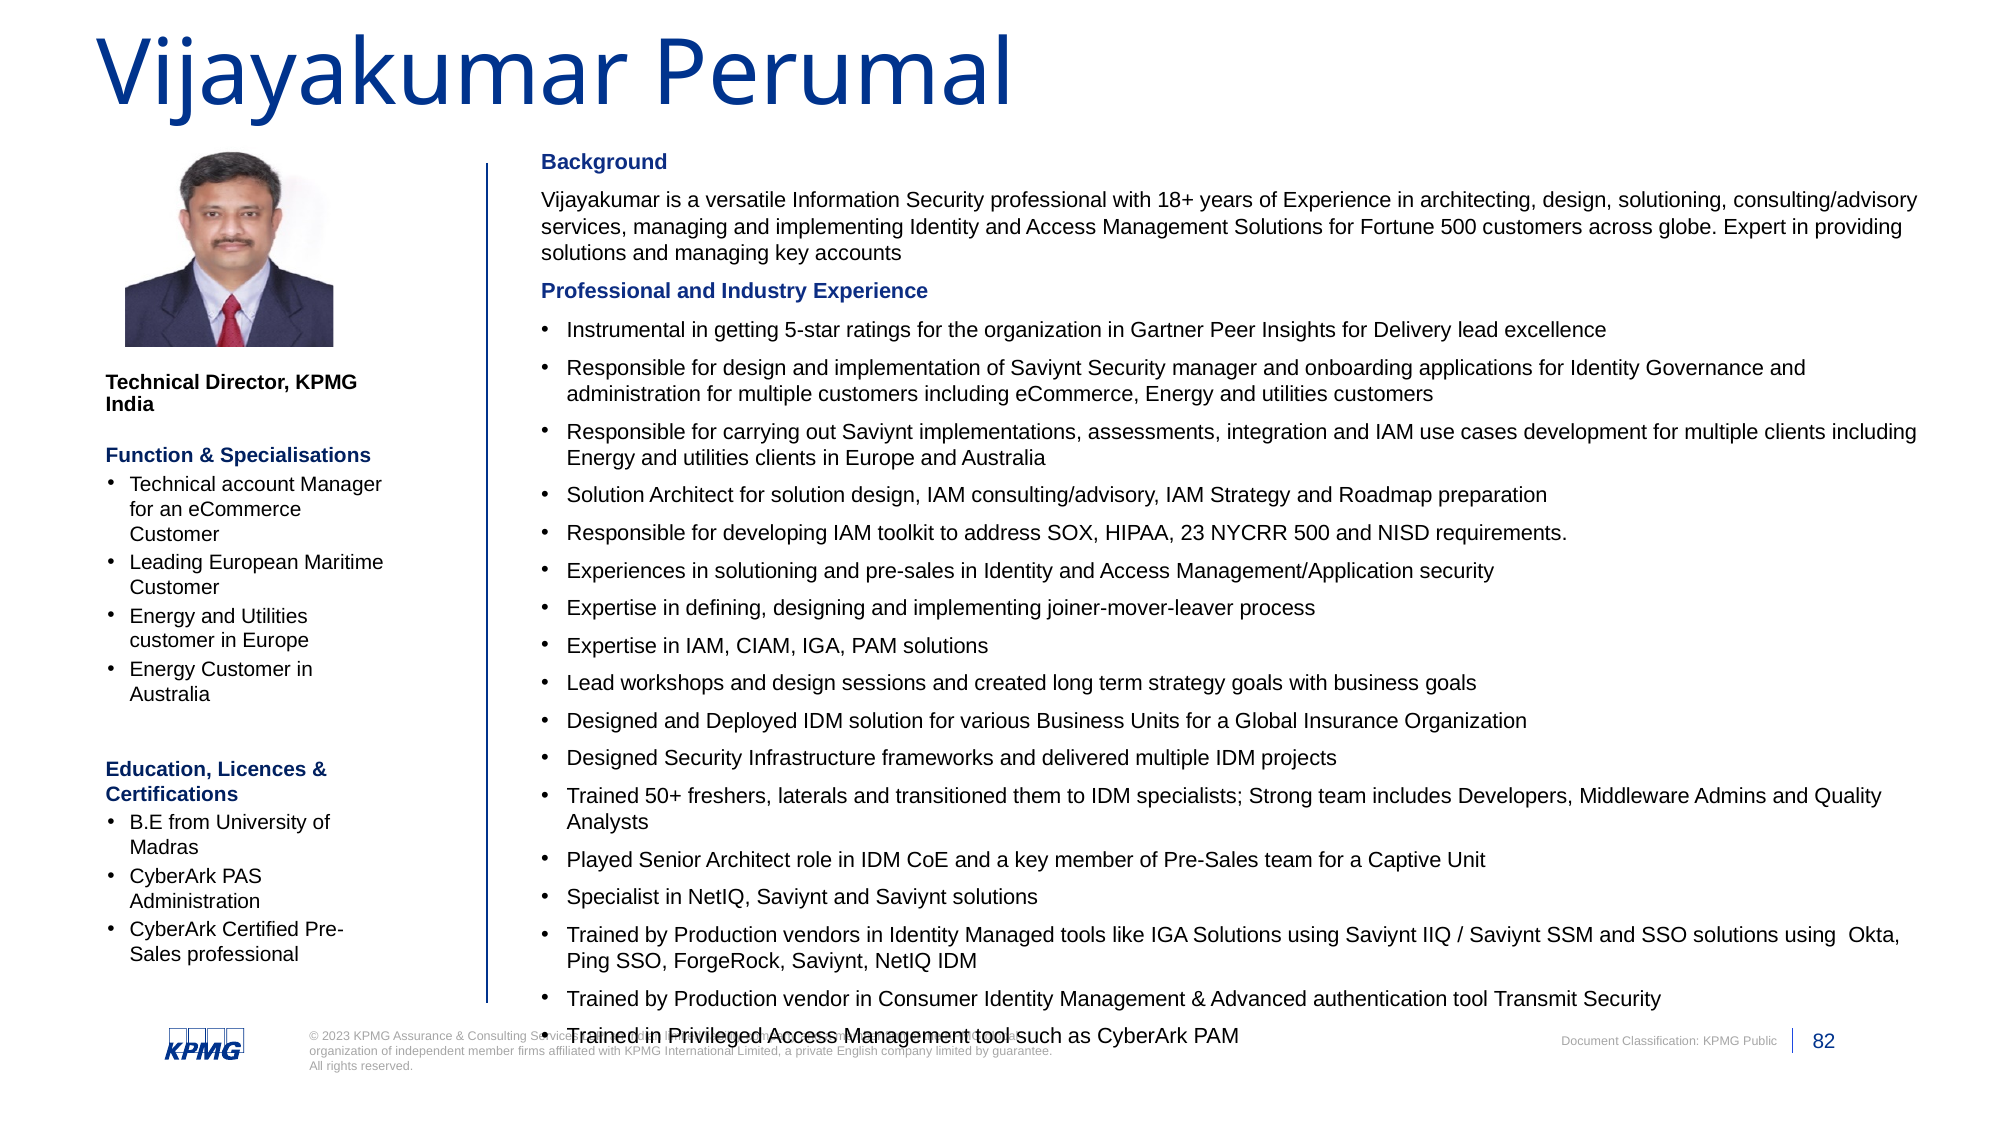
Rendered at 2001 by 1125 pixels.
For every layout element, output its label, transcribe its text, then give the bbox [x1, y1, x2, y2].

picture [125, 134, 334, 347]
text_box Background Vijayakumar is a versatile Information Security professional with 18+ years of Experience in architecting, design, solutioning, consulting/advisory services, managing and implementing Identity and Access Management Solutions for Fortune 500 customers across globe. Expert in providing solutions and managing key accounts Professional and Industry Experience Instrumental in getting 5-star ratings for the organization in Gartner Peer Insights for Delivery lead excellence Responsible for design and implementation of Saviynt Security manager and onboarding applications for Identity Governance and administration for multiple customers including eCommerce, Energy and utilities customers Responsible for carrying out Saviynt implementations, assessments, integration and IAM use cases development for multiple clients including Energy and utilities clients in Europe and Australia Solution Architect for solution design, IAM consulting/advisory, IAM Strategy and Roadmap preparation Responsible for developing IAM toolkit to address SOX, HIPAA, 23 NYCRR 500 and NISD requirements. Experiences in solutioning and pre-sales in Identity and Access Management/Application security Expertise in defining, designing and implementing joiner-mover-leaver process Expertise in IAM, CIAM, IGA, PAM solutions Lead workshops and design sessions and created long term strategy goals with business goals Designed and Deployed IDM solution for various Business Units for a Global Insurance Organization Designed Security Infrastructure frameworks and delivered multiple IDM projects Trained 50+ freshers, laterals and transitioned them to IDM specialists; Strong team includes Developers, Middleware Admins and Quality Analysts Played Senior Architect role in IDM CoE and a key member of Pre-Sales team for a Captive Unit Specialist in NetIQ, Saviynt and Saviynt solutions Trained by Production vendors in Identity Managed tools like IGA Solutions using Saviynt IIQ / Saviynt SSM and SSO solutions using Okta, Ping SSO, ForgeRock, Saviynt, NetIQ IDM Trained by Production vendor in Consumer Identity Management & Advanced authentication tool Transmit Security Trained in Privileged Access Management tool such as CyberArk PAM [532, 138, 1944, 1057]
title Vijayakumar Perumal [96, 43, 1857, 131]
text_box Technical Director, KPMG India Function & Specialisations Technical account Manager for an eCommerce Customer Leading European Maritime Customer Energy and Utilities customer in Europe Energy Customer in Australia Education, Licences & Certifications B.E from University of Madras CyberArk PAS Administration CyberArk Certified Pre-Sales professional [96, 362, 415, 975]
